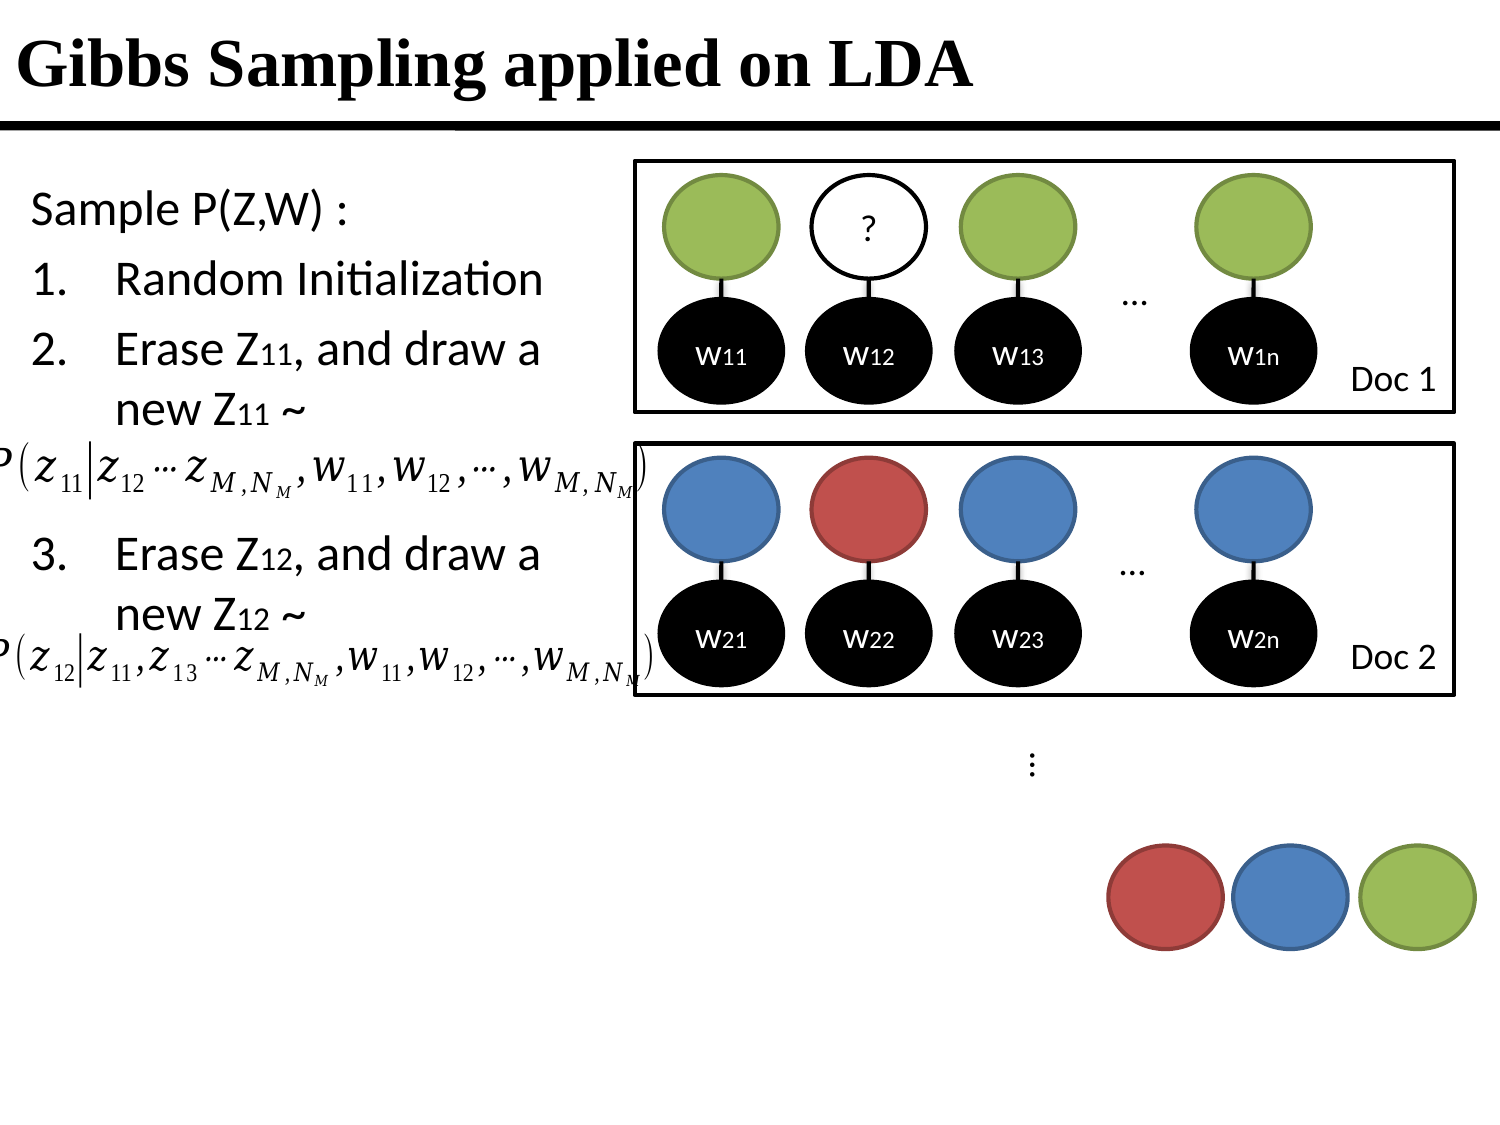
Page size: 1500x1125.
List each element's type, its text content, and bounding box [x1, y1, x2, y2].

text_box w13 [954, 297, 1082, 405]
text_box … [1104, 530, 1190, 591]
text_box [1106, 843, 1225, 952]
text_box [1231, 843, 1350, 952]
text_box [661, 455, 781, 564]
text_box [958, 455, 1078, 564]
text_box w1n [1189, 297, 1318, 405]
text_box [1194, 172, 1313, 281]
text_box [633, 159, 1456, 414]
text_box Doc 2 [1335, 624, 1475, 685]
title Gibbs Sampling applied on LDA [0, 0, 1500, 119]
text_box w21 [657, 579, 786, 688]
text_box w12 [804, 297, 933, 405]
text_box [1358, 843, 1477, 952]
text_box [809, 455, 929, 564]
text_box [633, 441, 1456, 697]
text_box w23 [954, 579, 1082, 688]
text_box Sample P(Z,W) : Random Initialization Erase Z11, and draw a new Z11 ~ Erase Z12, and draw a new Z12 ~ [15, 167, 592, 649]
text_box [661, 172, 781, 281]
text_box [1194, 455, 1313, 564]
text_box … [1015, 737, 1076, 823]
text_box w22 [804, 579, 933, 688]
text_box Doc 1 [1335, 346, 1475, 407]
text_box w2n [1189, 579, 1318, 688]
text_box … [1107, 260, 1192, 321]
text_box ? [809, 172, 929, 281]
text_box w11 [657, 297, 786, 405]
text_box [958, 172, 1078, 281]
